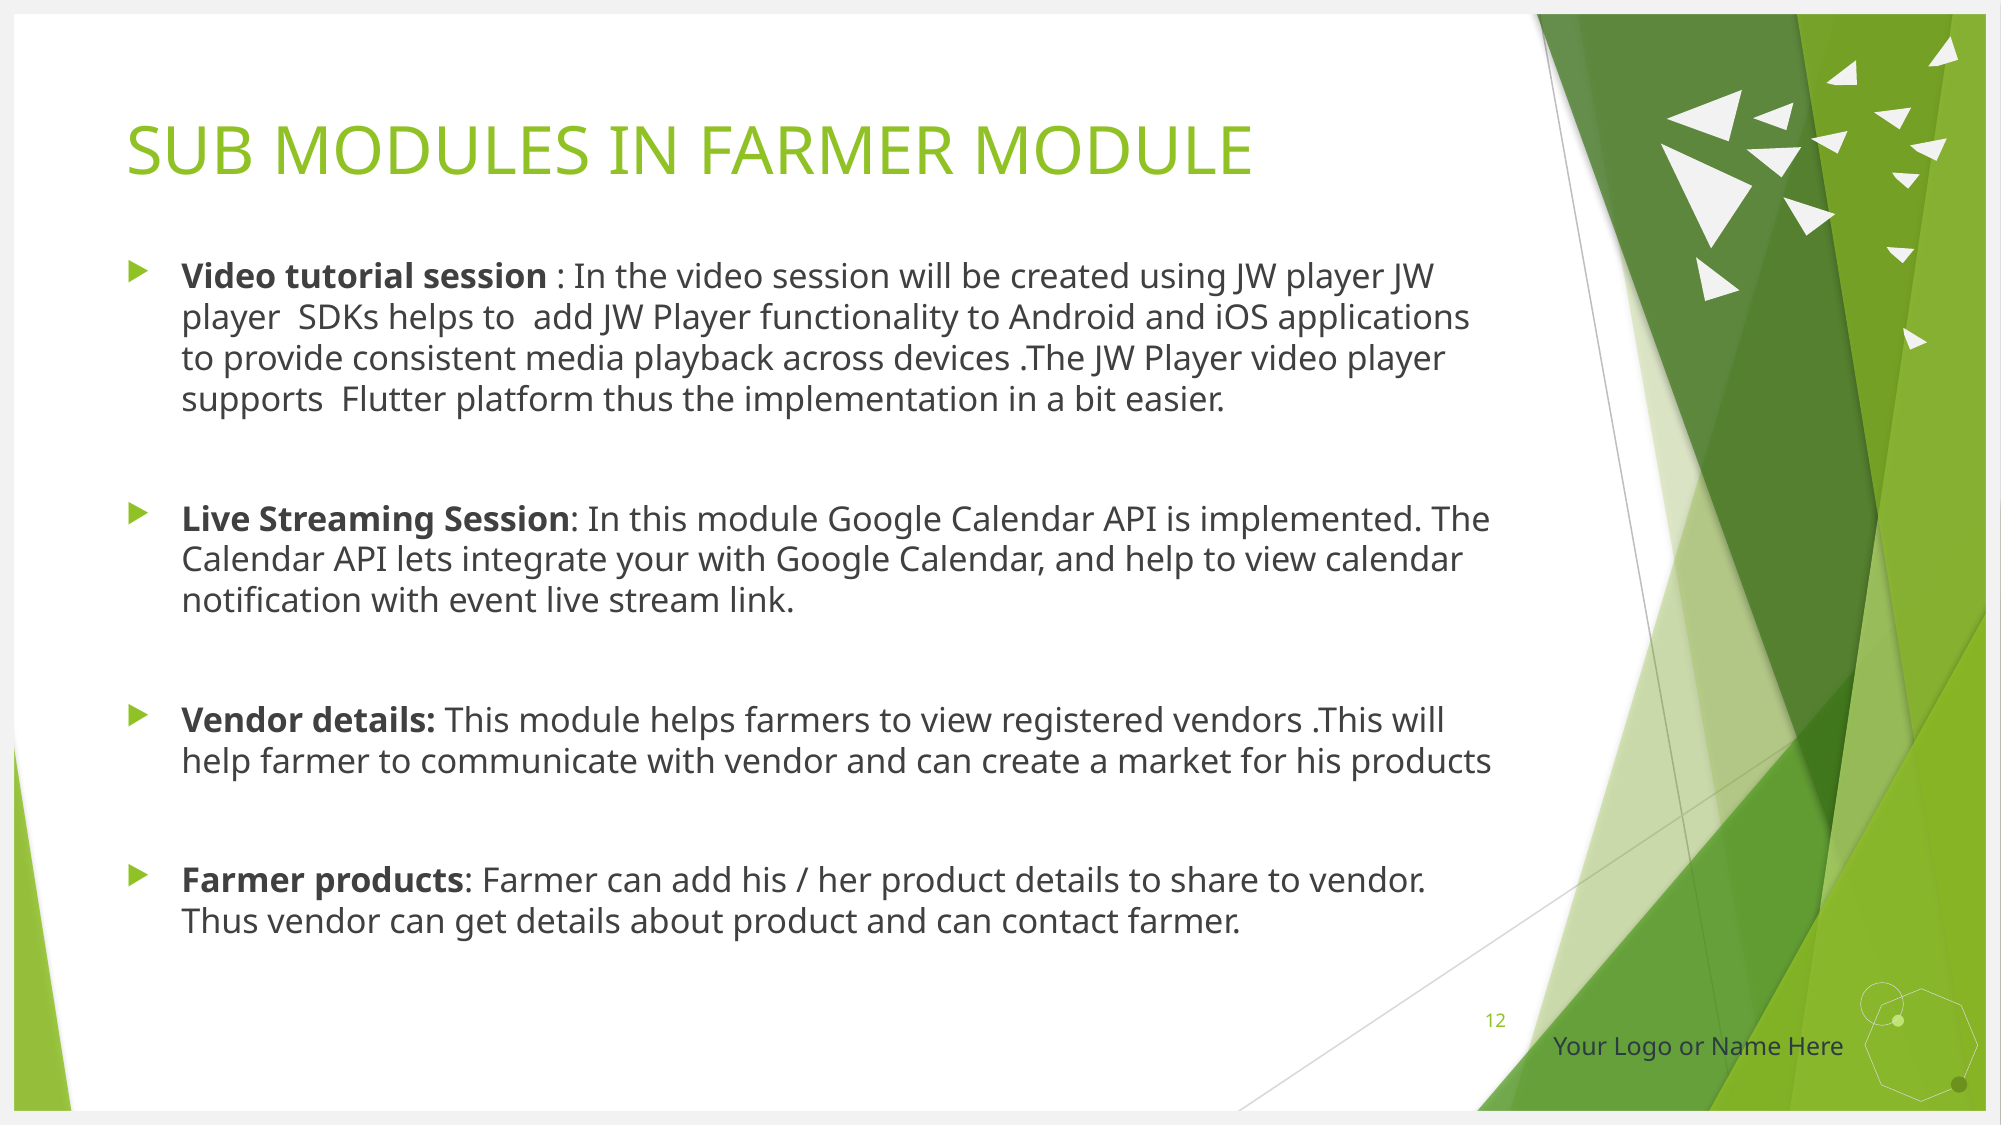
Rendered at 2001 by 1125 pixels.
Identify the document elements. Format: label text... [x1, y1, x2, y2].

slide_number 12 [1409, 991, 1522, 1051]
list Video tutorial session : In the video session will be created using JW player JW player SDKs helps to add JW Player functionality to Android and iOS applications to provide consistent media playback across devices .The JW Player video player supports Flutter platform thus the implementation in a bit easier. Live Streaming Session: In this module Google Calendar API is implemented. The Calendar API lets integrate your with Google Calendar, and help to view calendar notification with event live stream link. Vendor details: This module helps farmers to view registered vendors .This will help farmer to communicate with vendor and can create a market for his products Farmer products: Farmer can add his / her product details to share to vendor. Thus vendor can get details about product and can contact farmer. [111, 247, 1522, 992]
title SUB MODULES IN FARMER MODULE [111, 99, 1522, 247]
